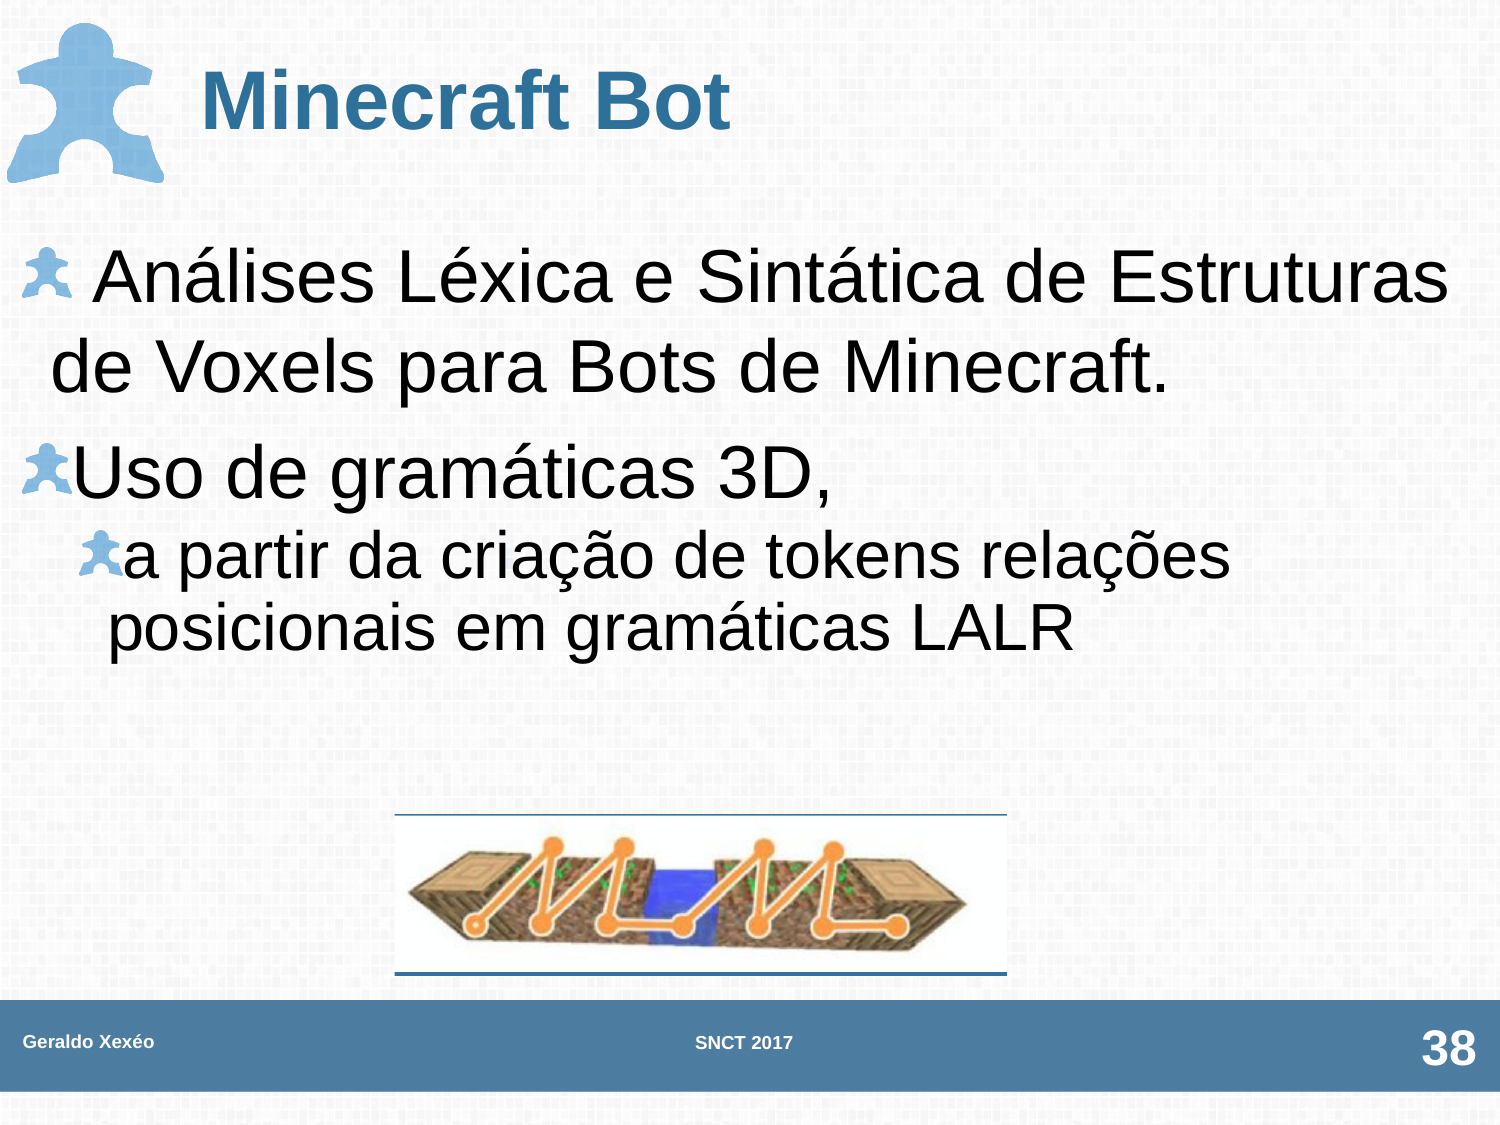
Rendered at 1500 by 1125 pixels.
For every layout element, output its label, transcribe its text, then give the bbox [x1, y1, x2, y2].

title Minecraft Bot [185, 11, 1481, 195]
list Análises Léxica e Sintática de Estruturas de Voxels para Bots de Minecraft. Uso de gramáticas 3D, a partir da criação de tokens relações posicionais em gramáticas LALR [7, 220, 1481, 976]
slide_number 38 [1297, 1021, 1492, 1069]
footer SNCT 2017 [526, 1018, 962, 1066]
picture [0, 0, 1500, 1125]
slide_number Geraldo Xexéo [7, 1017, 203, 1066]
